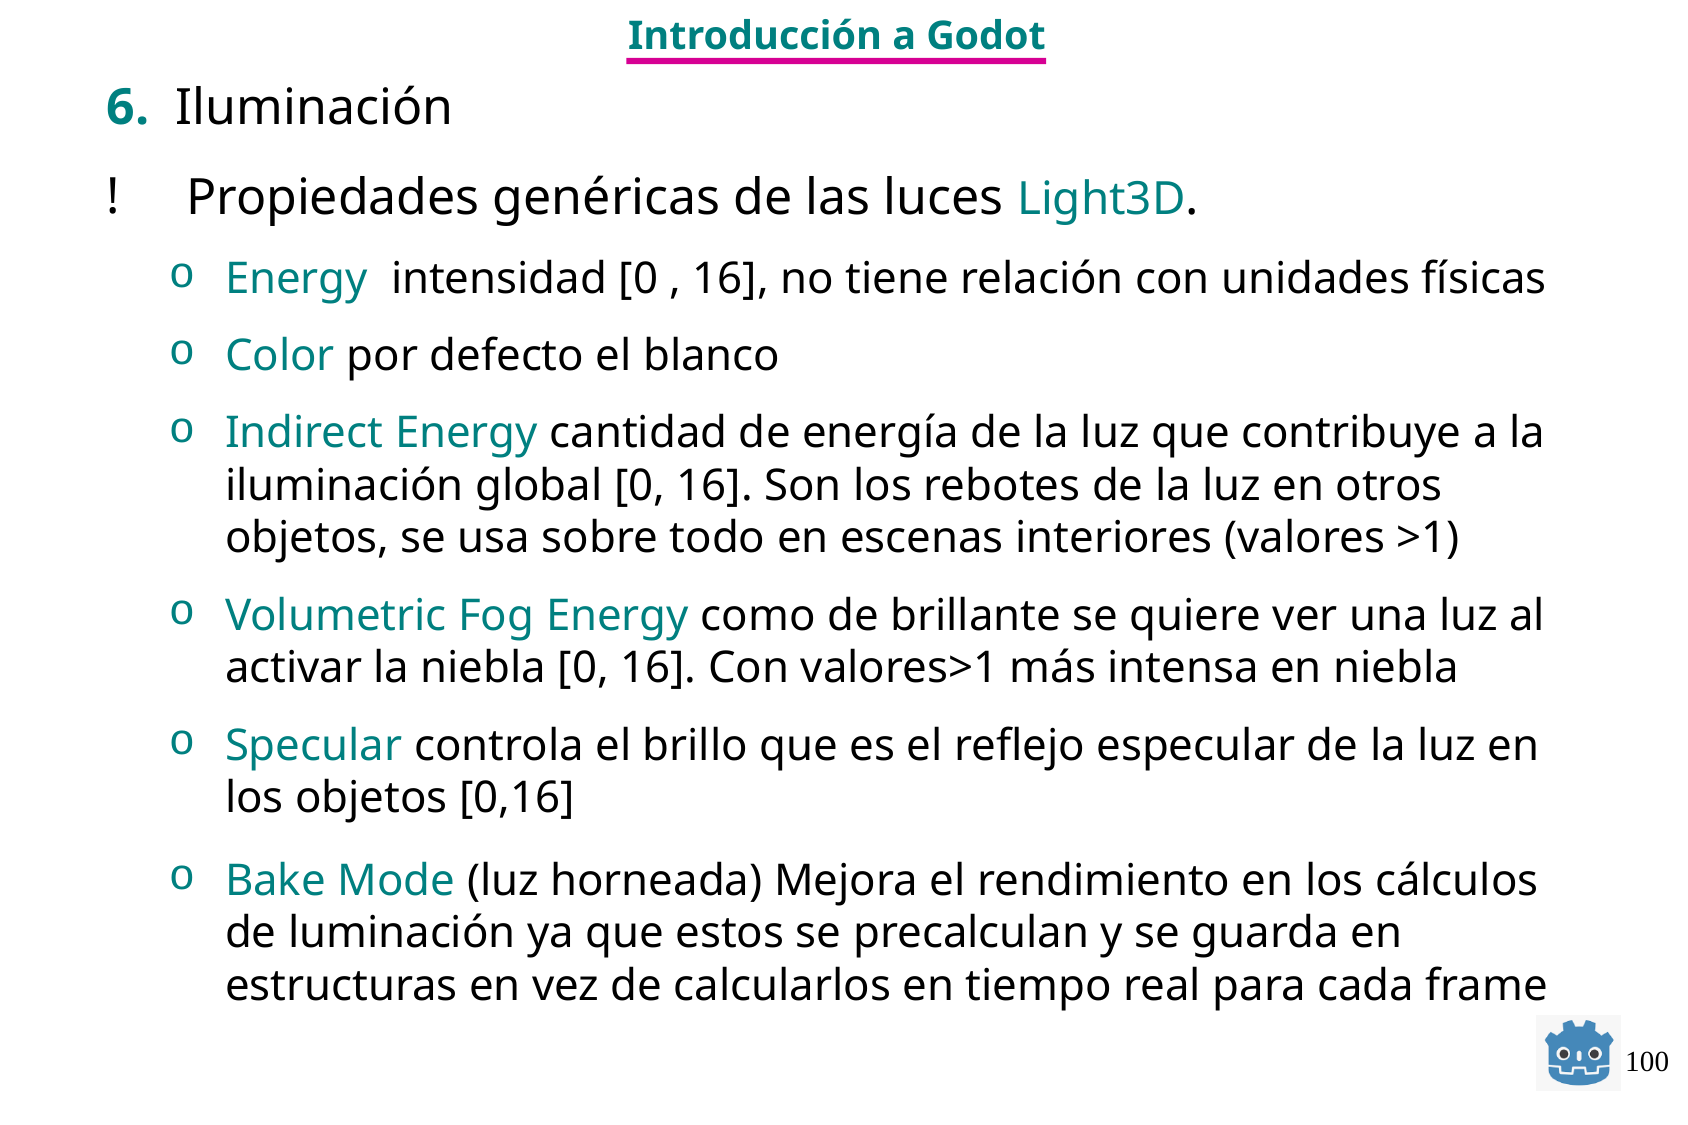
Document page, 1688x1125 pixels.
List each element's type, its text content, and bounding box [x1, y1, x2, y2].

picture [1535, 1015, 1621, 1091]
slide_number 100 [1482, 1034, 1685, 1110]
text_box Introducción a Godot [149, 0, 1525, 65]
text_box 6. Iluminación Propiedades genéricas de las luces Light3D. Energy intensidad [0 , 16], no tiene relación con unidades físicas Color por defecto el blanco Indirect Energy cantidad de energía de la luz que contribuye a la iluminación global [0, 16]. Son los rebotes de la luz en otros objetos, se usa sobre todo en escenas interiores (valores >1) Volumetric Fog Energy como de brillante se quiere ver una luz al activar la niebla [0, 16]. Con valores>1 más intensa en niebla Specular controla el brillo que es el reflejo especular de la luz en los objetos [0,16] Bake Mode (luz horneada) Mejora el rendimiento en los cálculos de luminación ya que estos se precalculan y se guarda en estructuras en vez de calcularlos en tiempo real para cada frame [89, 65, 1604, 524]
